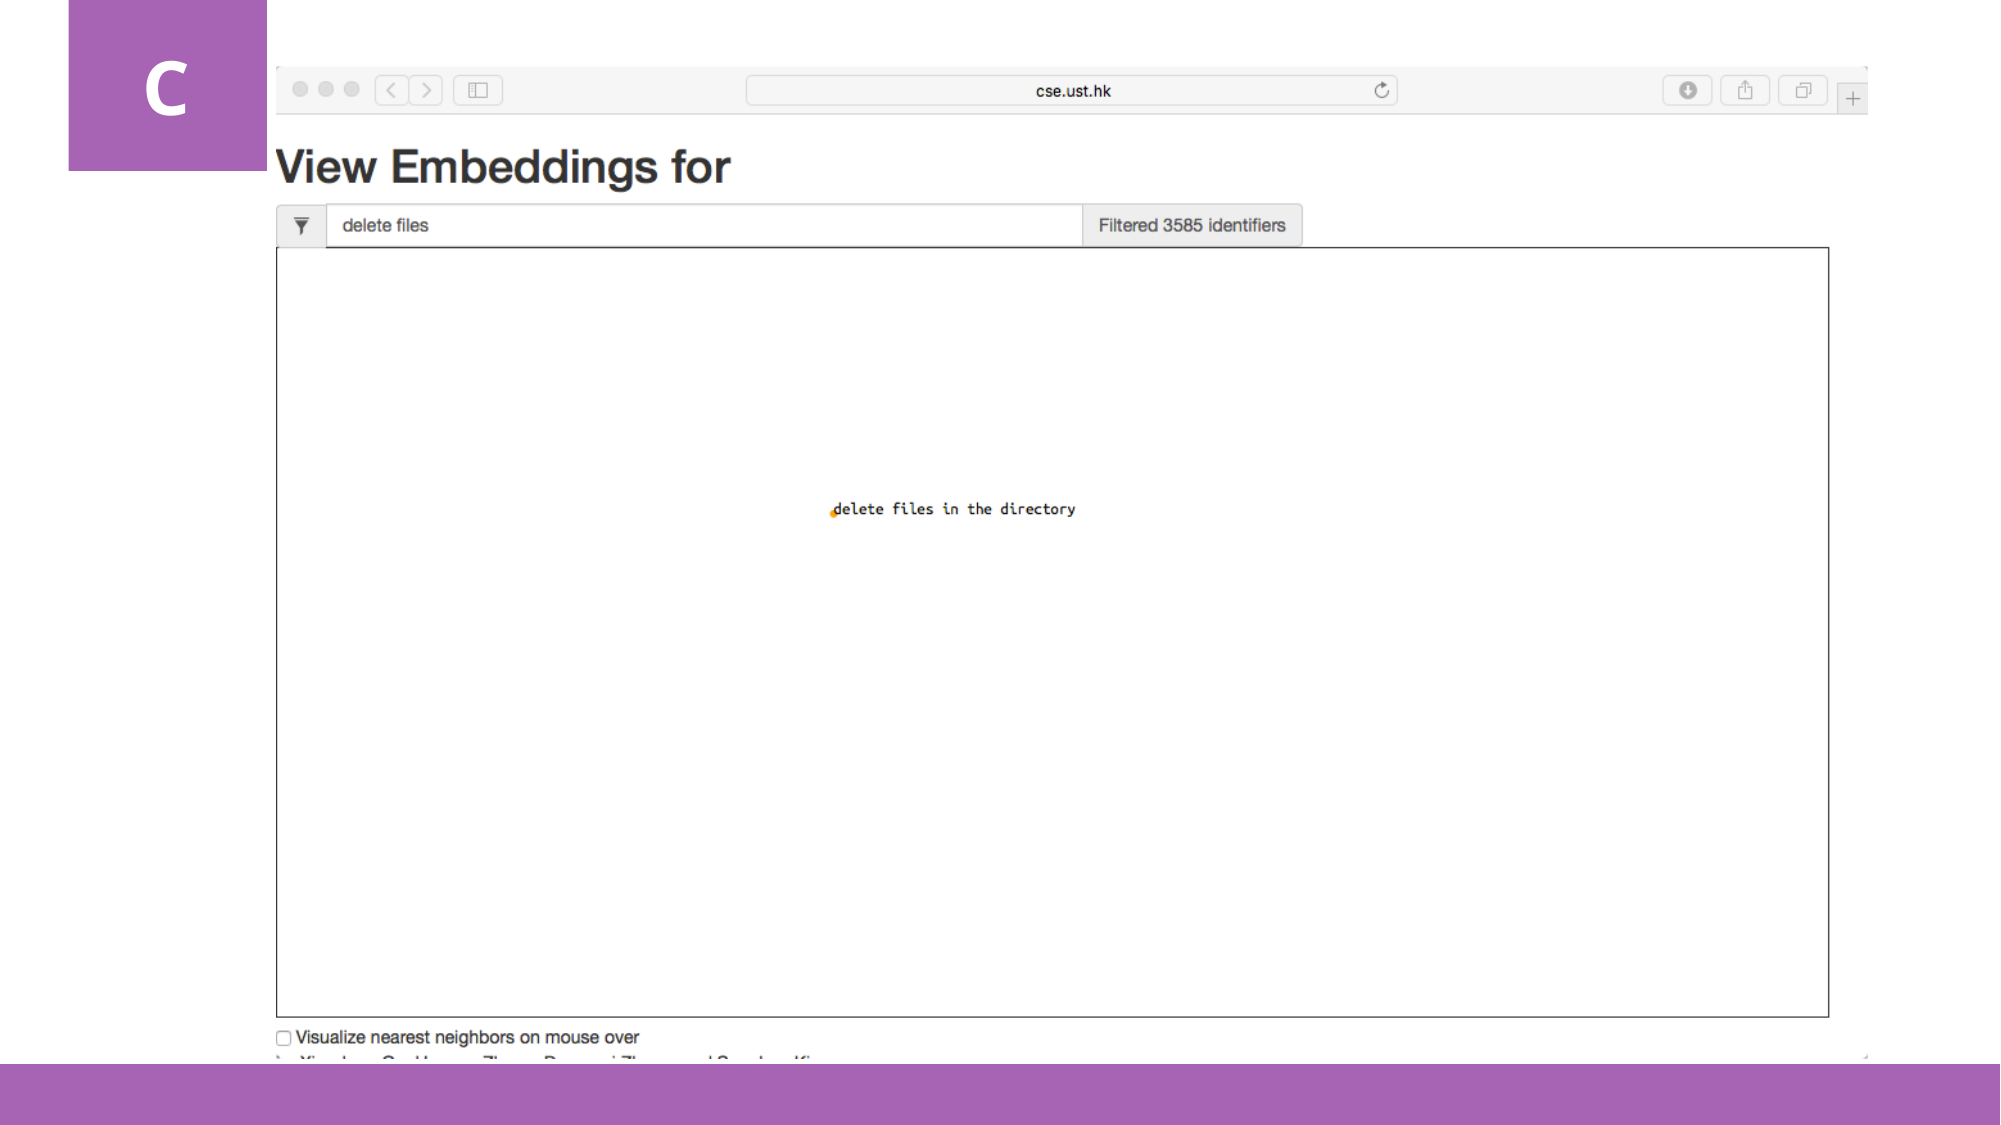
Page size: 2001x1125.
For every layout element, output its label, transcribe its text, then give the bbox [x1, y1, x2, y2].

text_box [68, 0, 267, 171]
text_box 软件仓库挖掘—API Learning [268, 95, 275, 161]
text_box C [134, 33, 198, 138]
text_box Deep API Learning [267, 225, 275, 301]
picture [275, 66, 1868, 1059]
